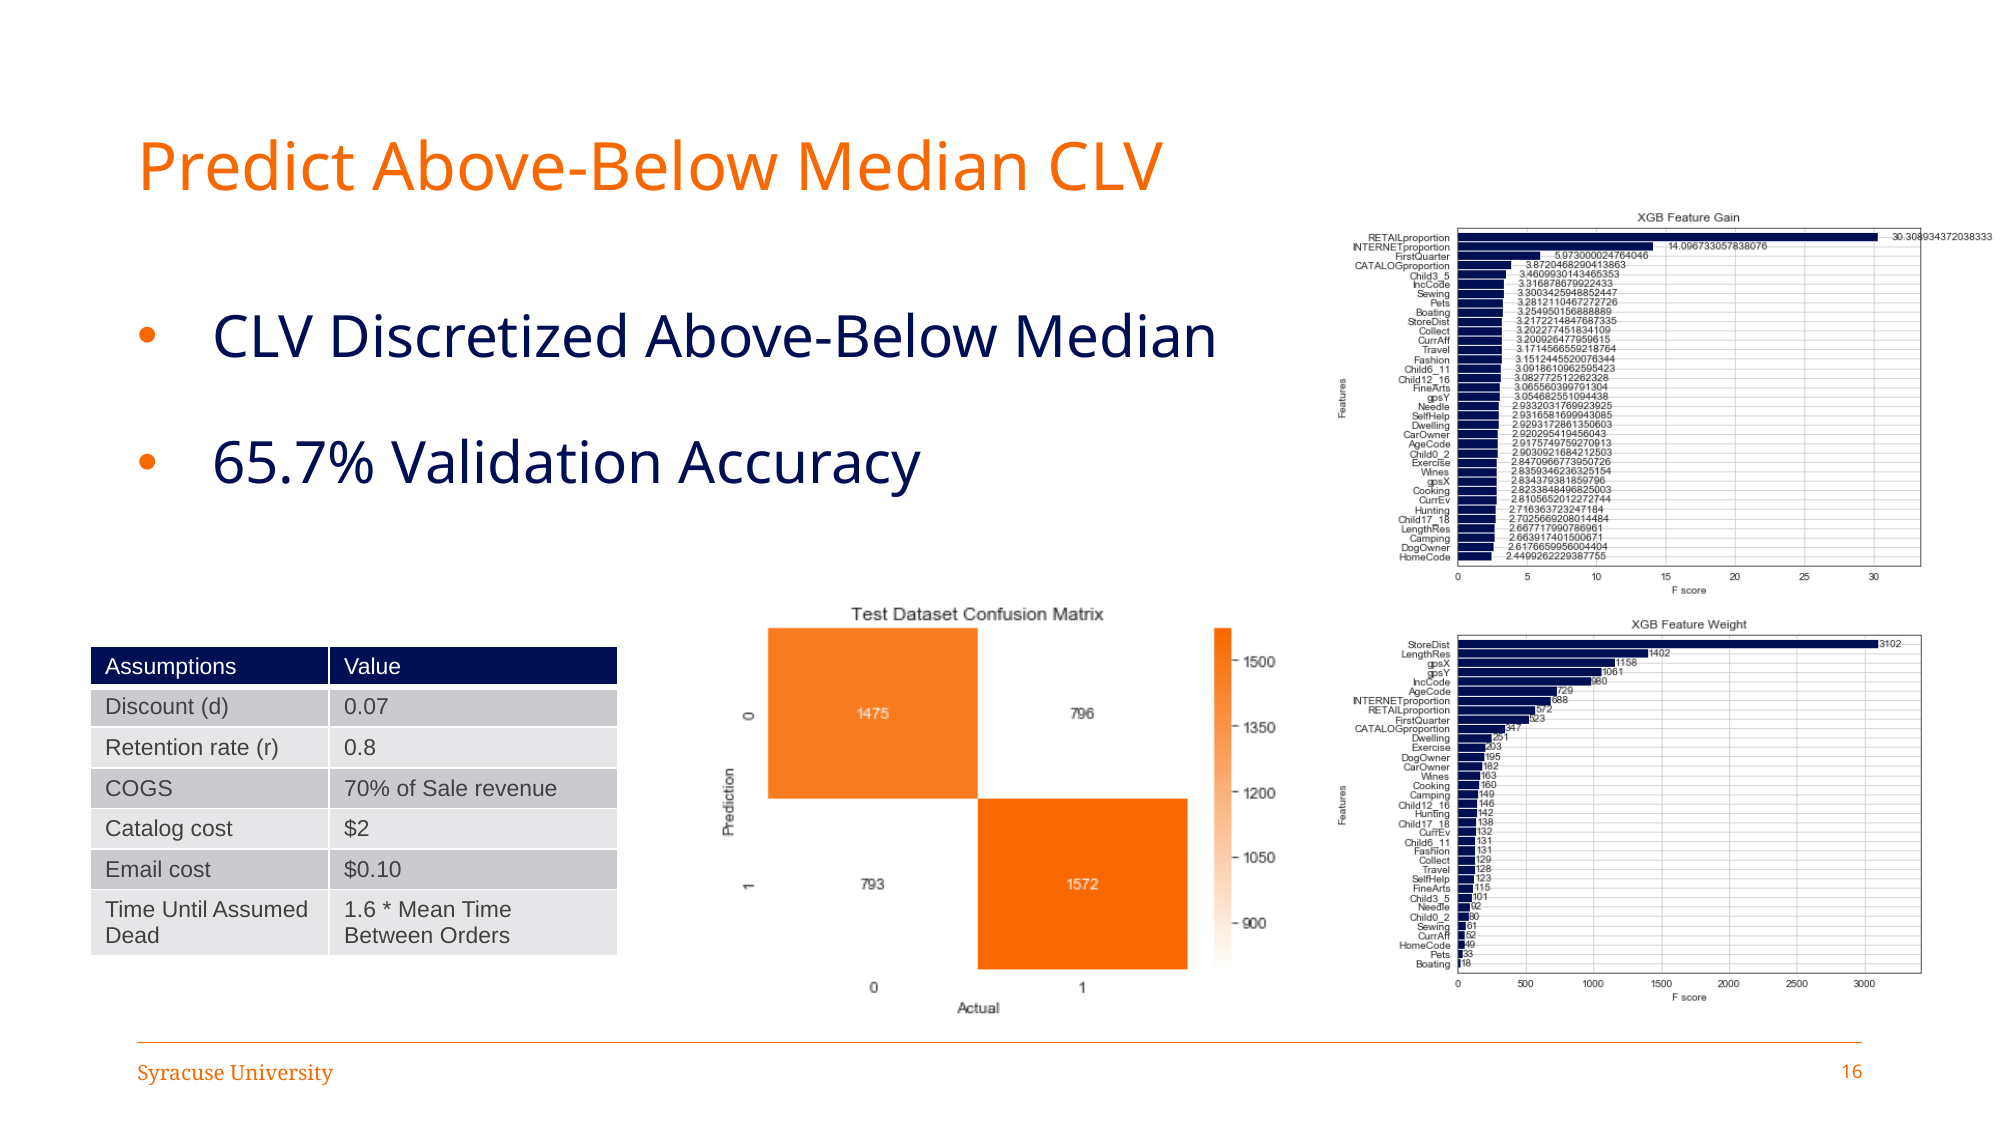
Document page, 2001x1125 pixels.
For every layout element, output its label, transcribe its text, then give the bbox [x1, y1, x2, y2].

table_cell Time Until Assumed Dead [91, 890, 328, 955]
table_cell Retention rate (r) [91, 728, 328, 767]
table_cell $2 [330, 809, 617, 848]
table_cell Discount (d) [91, 690, 328, 726]
table_header Assumptions [91, 647, 328, 684]
table_cell Catalog cost [91, 809, 328, 848]
picture [1331, 612, 1927, 1010]
table_cell 70% of Sale revenue [330, 769, 617, 808]
table_cell 0.07 [330, 690, 617, 726]
picture [1331, 206, 2000, 603]
table_header Value [330, 647, 617, 684]
table_cell 1.6 * Mean Time Between Orders [330, 890, 617, 955]
table_cell 0.8 [330, 728, 617, 767]
table_cell Email cost [91, 850, 328, 889]
list CLV Discretized Above-Below Median 65.7% Validation Accuracy [137, 299, 1322, 510]
title Predict Above-Below Median CLV [137, 59, 1863, 278]
table_cell COGS [91, 769, 328, 808]
picture [712, 596, 1288, 1026]
table_cell $0.10 [330, 850, 617, 889]
